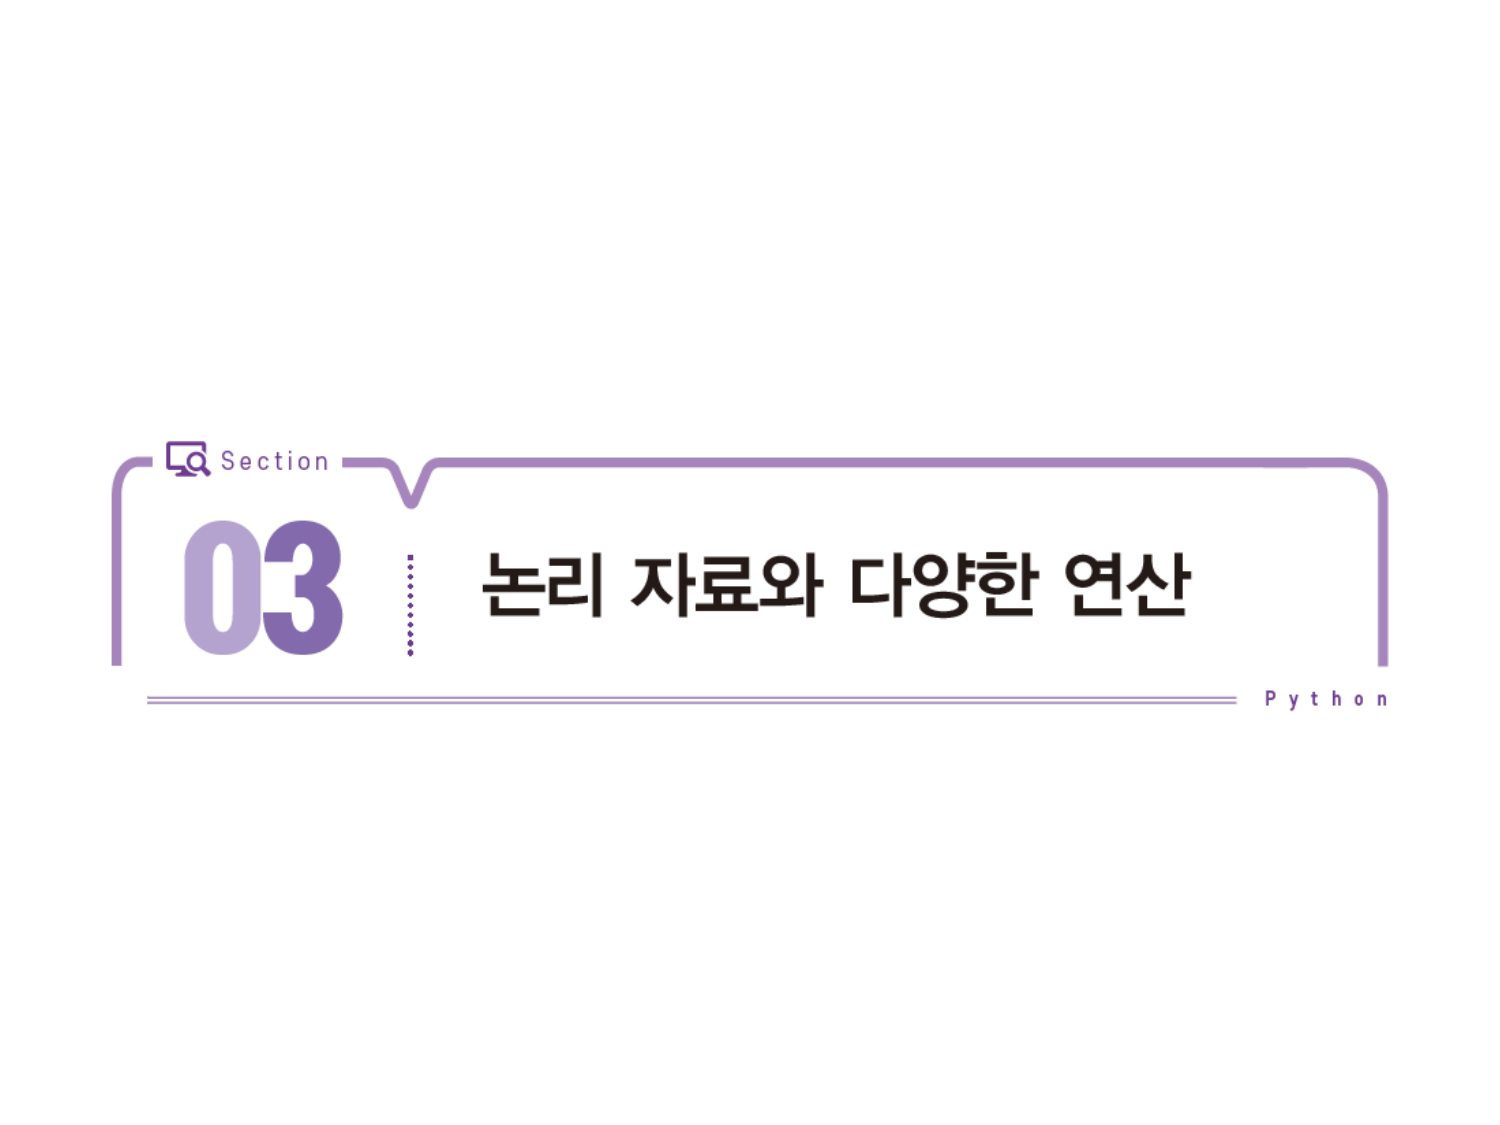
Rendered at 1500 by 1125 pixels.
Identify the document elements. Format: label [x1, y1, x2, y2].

picture [90, 418, 1409, 740]
